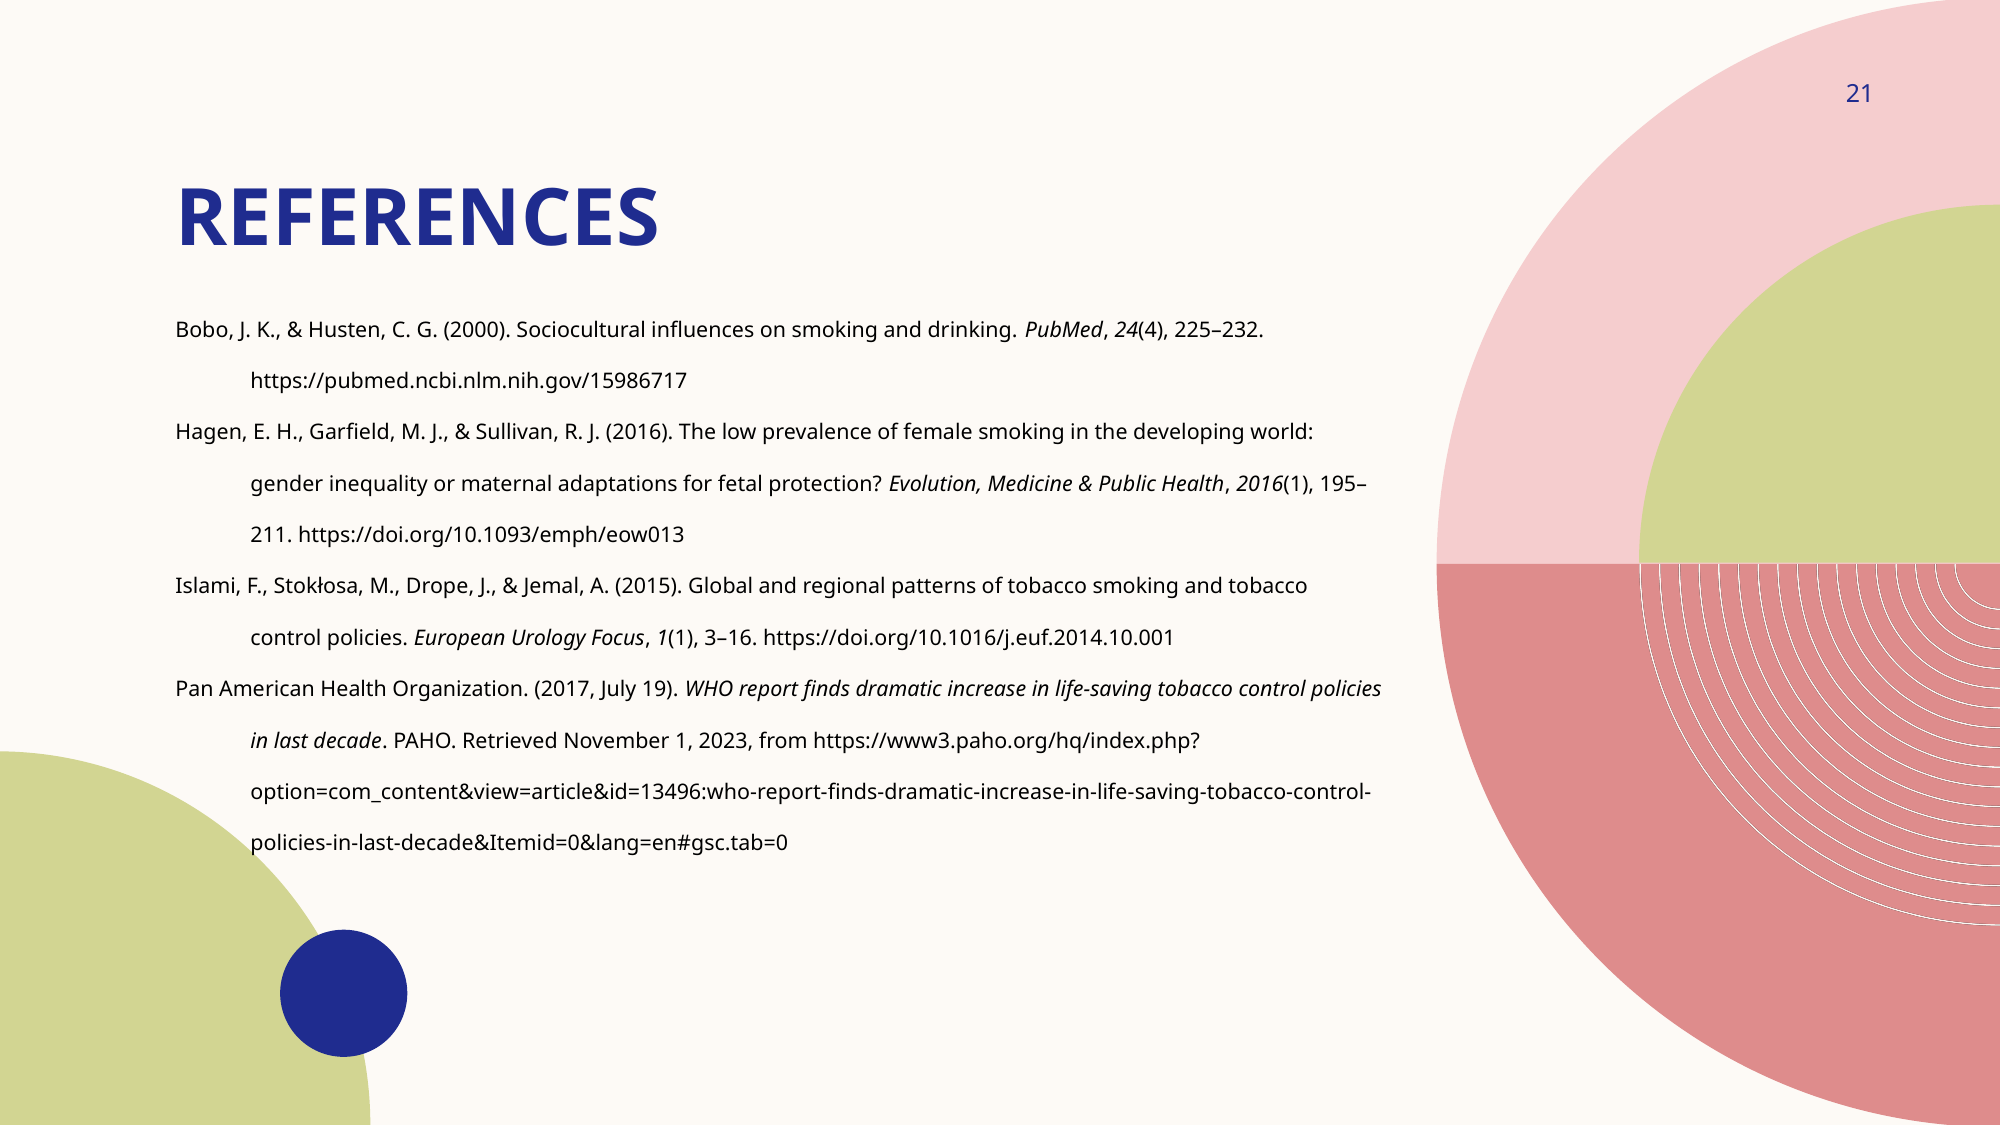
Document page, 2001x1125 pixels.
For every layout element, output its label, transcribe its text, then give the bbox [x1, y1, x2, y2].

list Bobo, J. K., & Husten, C. G. (2000). Sociocultural influences on smoking and drinking. PubMed, 24(4), 225–232. https://pubmed.ncbi.nlm.nih.gov/15986717 Hagen, E. H., Garfield, M. J., & Sullivan, R. J. (2016). The low prevalence of female smoking in the developing world: gender inequality or maternal adaptations for fetal protection? Evolution, Medicine & Public Health, 2016(1), 195–211. https://doi.org/10.1093/emph/eow013 Islami, F., Stokłosa, M., Drope, J., & Jemal, A. (2015). Global and regional patterns of tobacco smoking and tobacco control policies. European Urology Focus, 1(1), 3–16. https://doi.org/10.1016/j.euf.2014.10.001 Pan American Health Organization. (2017, July 19). WHO report finds dramatic increase in life-saving tobacco control policies in last decade. PAHO. Retrieved November 1, 2023, from https://www3.paho.org/hq/index.php?option=com_content&view=article&id=13496:who-report-finds-dramatic-increase-in-life-saving-tobacco-control-policies-in-last-decade&Itemid=0&lang=en#gsc.tab=0 [160, 282, 1400, 757]
slide_number ‹#› [1712, 75, 1875, 116]
title REFERENCES [160, 99, 1346, 269]
picture [1639, 564, 2000, 926]
